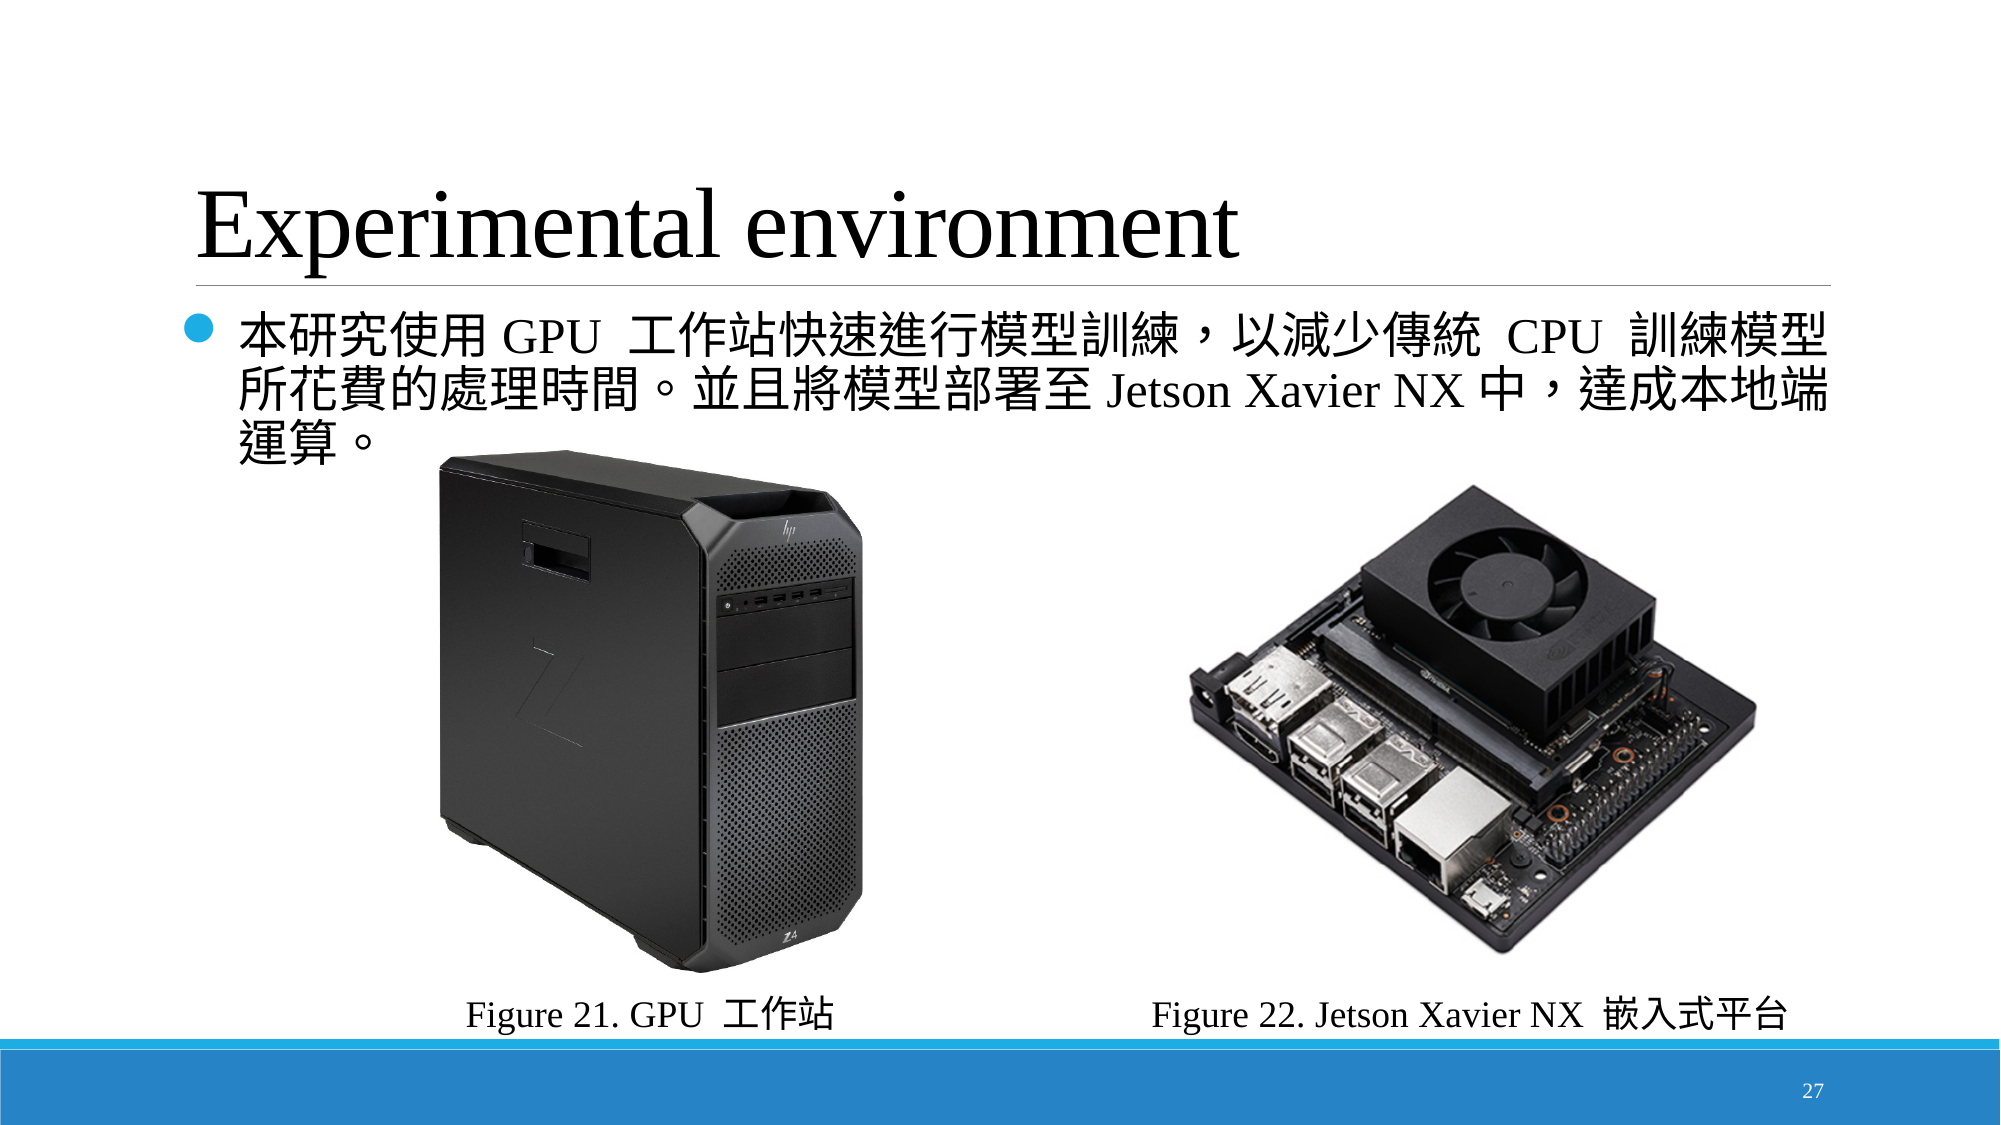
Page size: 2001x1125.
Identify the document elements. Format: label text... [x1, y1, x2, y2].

list 本研究使用GPU 工作站快速進行模型訓練，以減少傳統 CPU 訓練模型所花費的處理時間。並且將模型部署至Jetson Xavier NX中，達成本地端運算。 [180, 302, 1830, 506]
text_box Figure 22. Jetson Xavier NX 嵌入式平台 [1136, 982, 1806, 1042]
text_box Figure 21. GPU 工作站 [450, 982, 851, 1042]
title Experimental environment [180, 47, 1830, 285]
picture [1173, 456, 1769, 966]
picture [389, 449, 912, 973]
slide_number 27 [1624, 1059, 1840, 1120]
